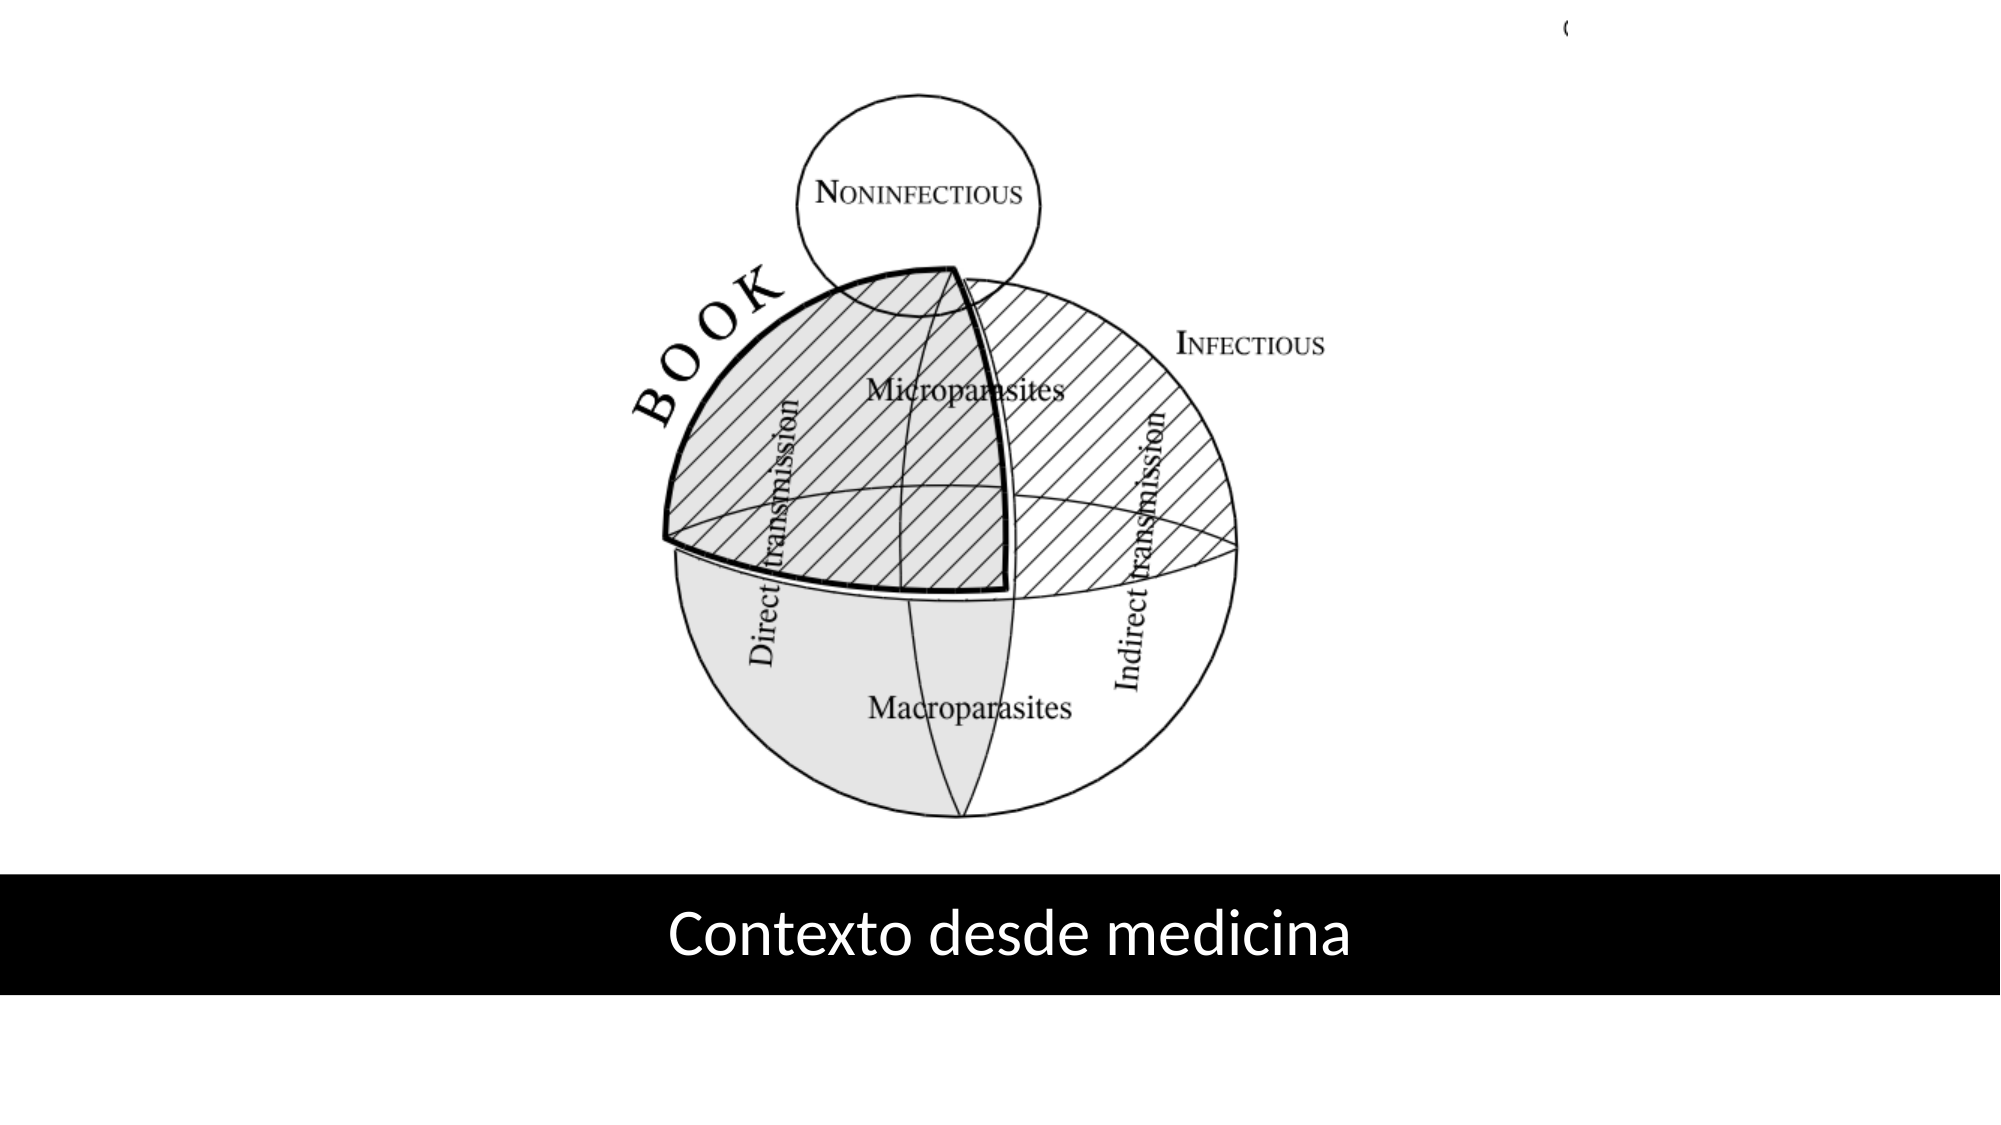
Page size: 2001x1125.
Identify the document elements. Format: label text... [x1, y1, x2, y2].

text_box [0, 874, 91, 996]
text_box [1931, 874, 2000, 996]
title Contexto desde medicina [91, 873, 1931, 996]
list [397, 20, 1568, 837]
